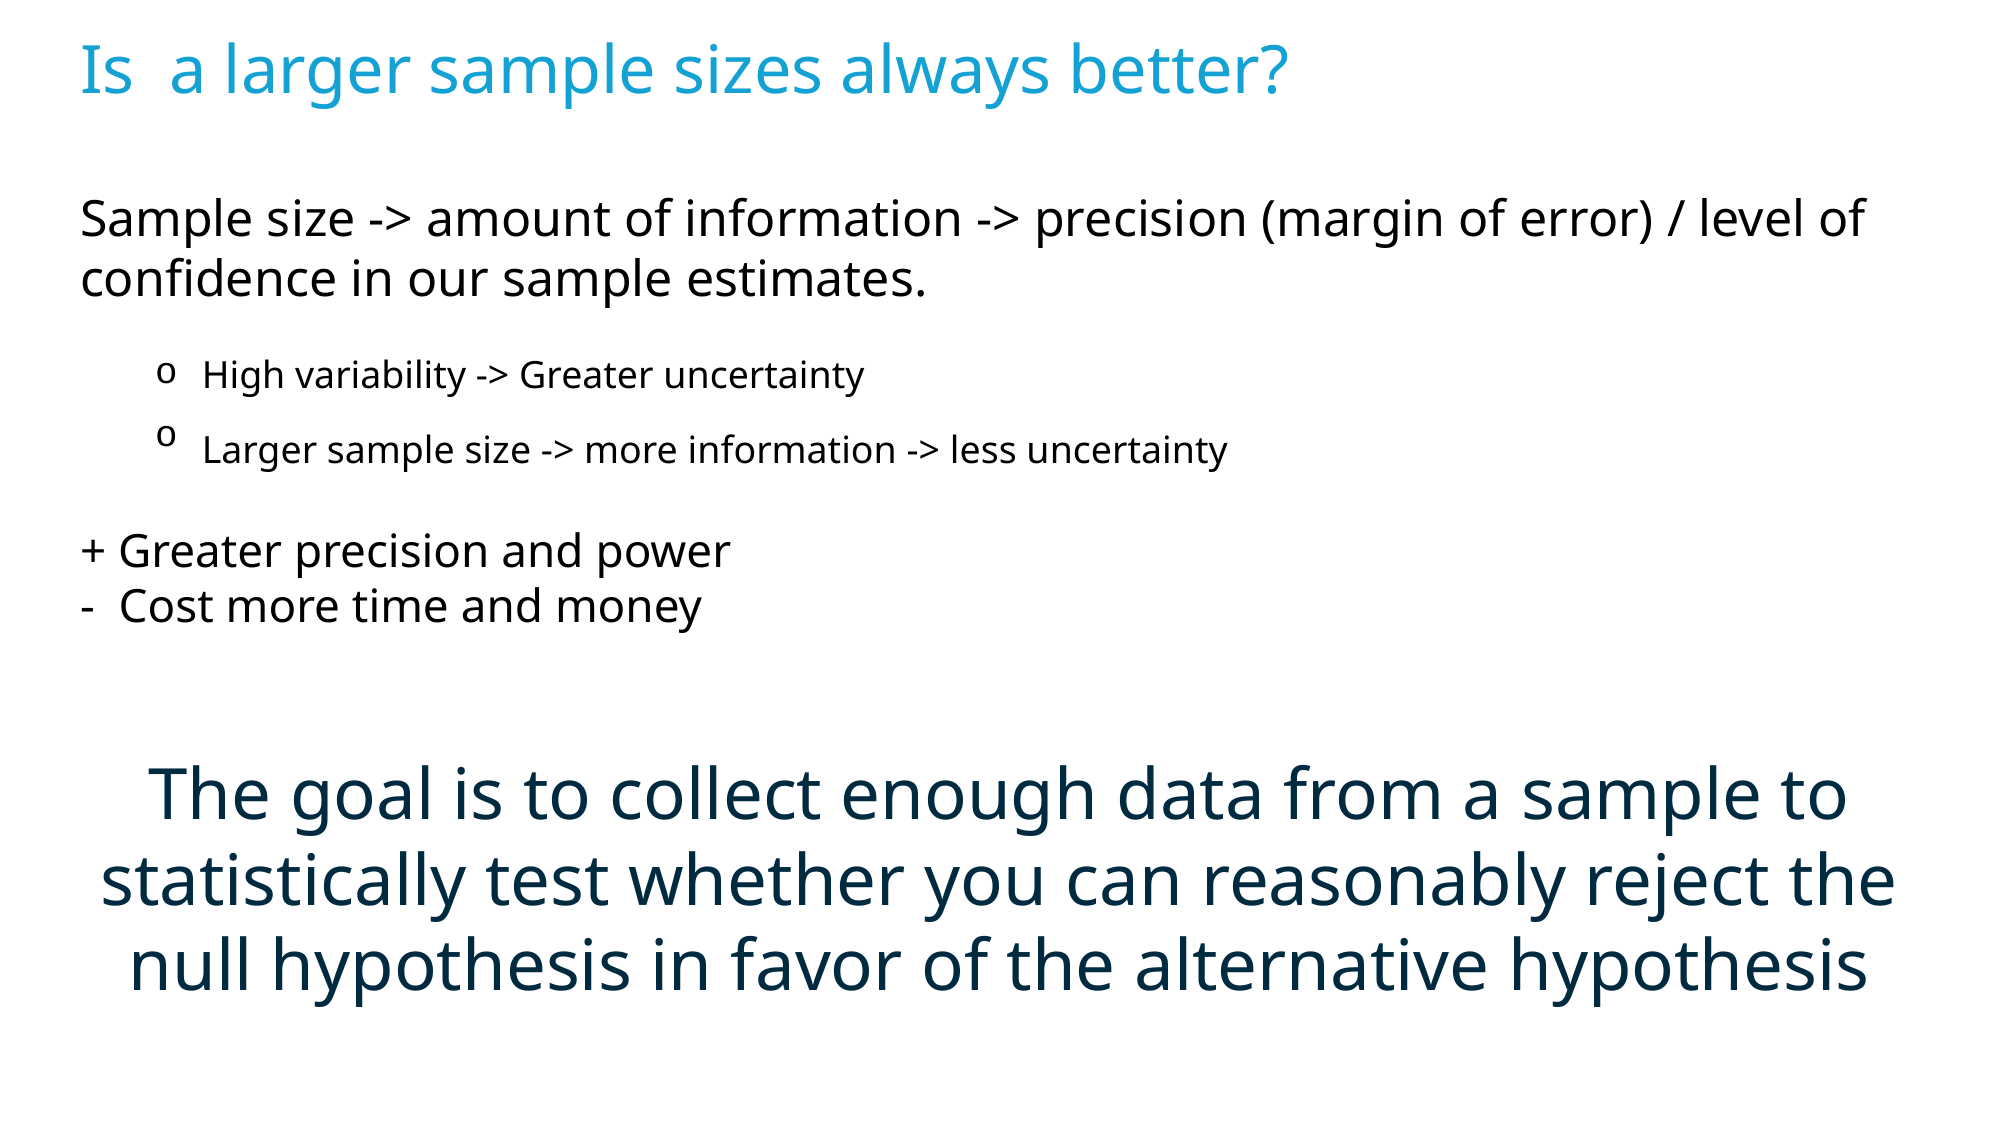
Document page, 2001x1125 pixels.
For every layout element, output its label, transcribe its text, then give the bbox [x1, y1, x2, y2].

text_box Is a larger sample sizes always better? Sample size -> amount of information -> precision (margin of error) / level of confidence in our sample estimates. High variability -> Greater uncertainty Larger sample size -> more information -> less uncertainty + Greater precision and power - Cost more time and money [65, 19, 1935, 694]
text_box The goal is to collect enough data from a sample to statistically test whether you can reasonably reject the null hypothesis in favor of the alternative hypothesis [65, 741, 1935, 1012]
